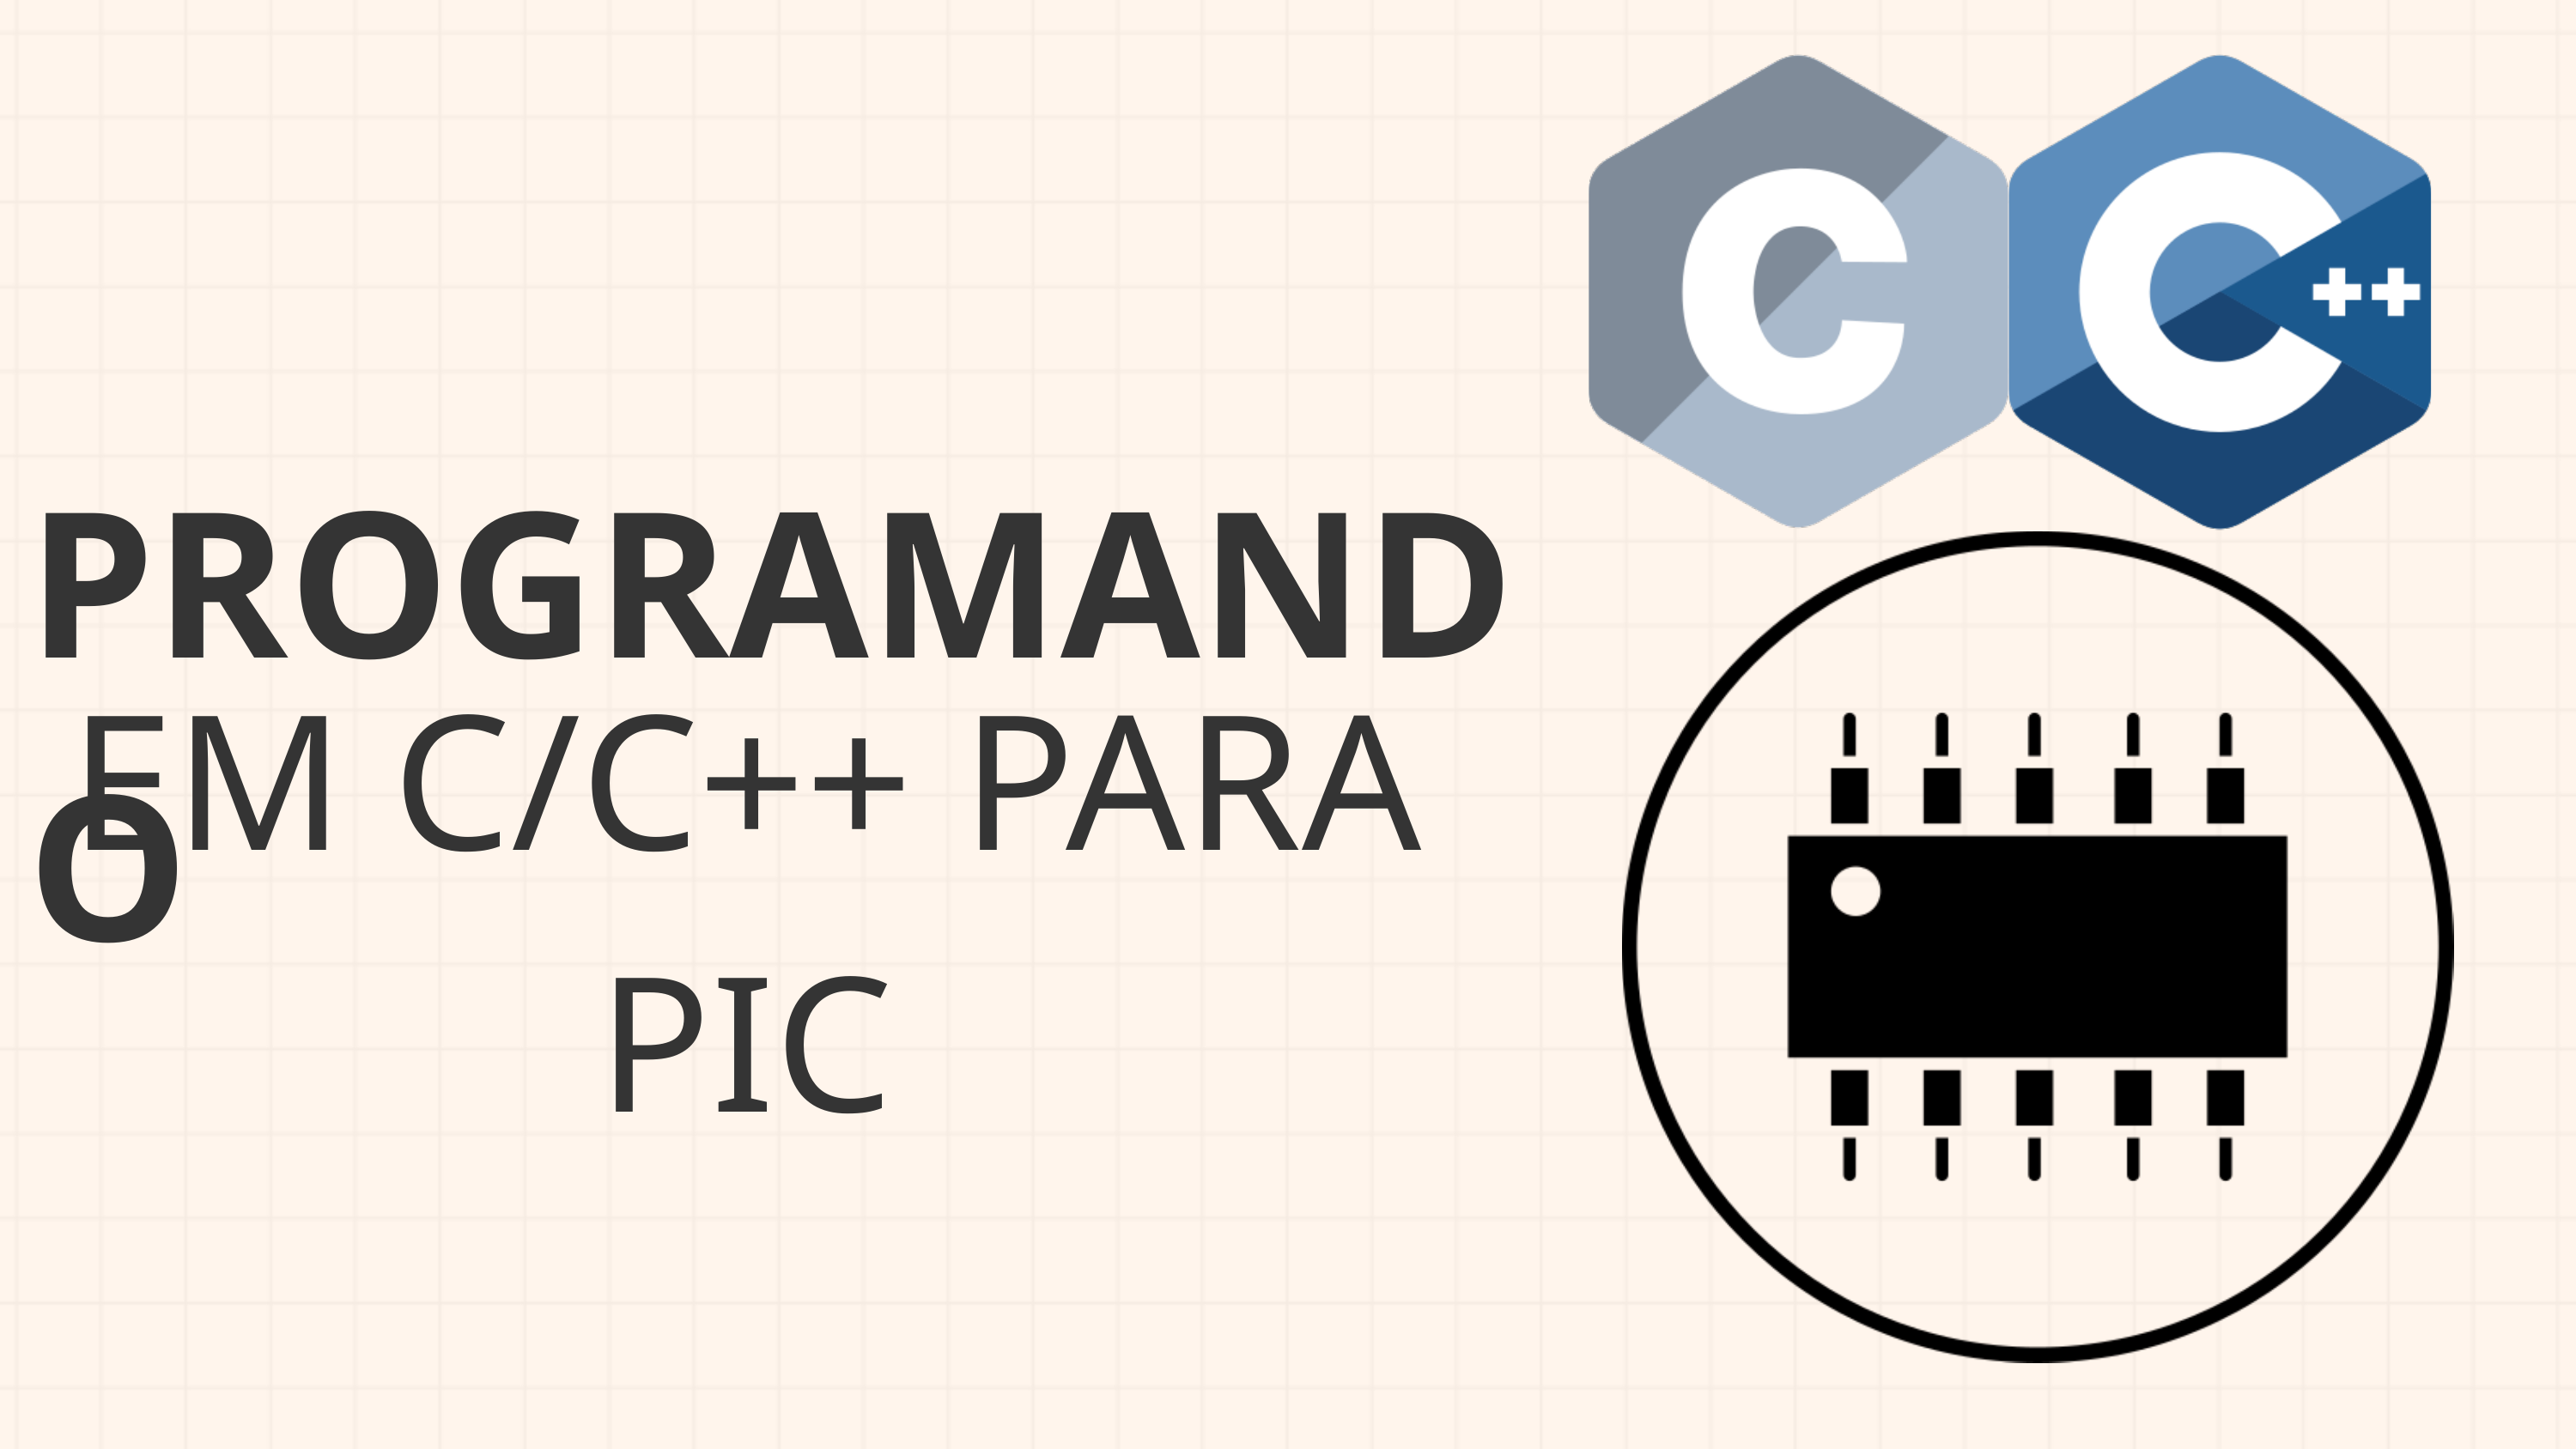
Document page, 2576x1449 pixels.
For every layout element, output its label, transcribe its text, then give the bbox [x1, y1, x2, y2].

text_box [2008, 53, 2432, 531]
text_box EM C/C++ PARA PIC [27, 625, 1464, 1149]
text_box PROGRAMANDO [27, 415, 1622, 982]
text_box [0, 0, 2576, 1449]
text_box [1622, 531, 2454, 1363]
text_box [1589, 53, 2008, 531]
